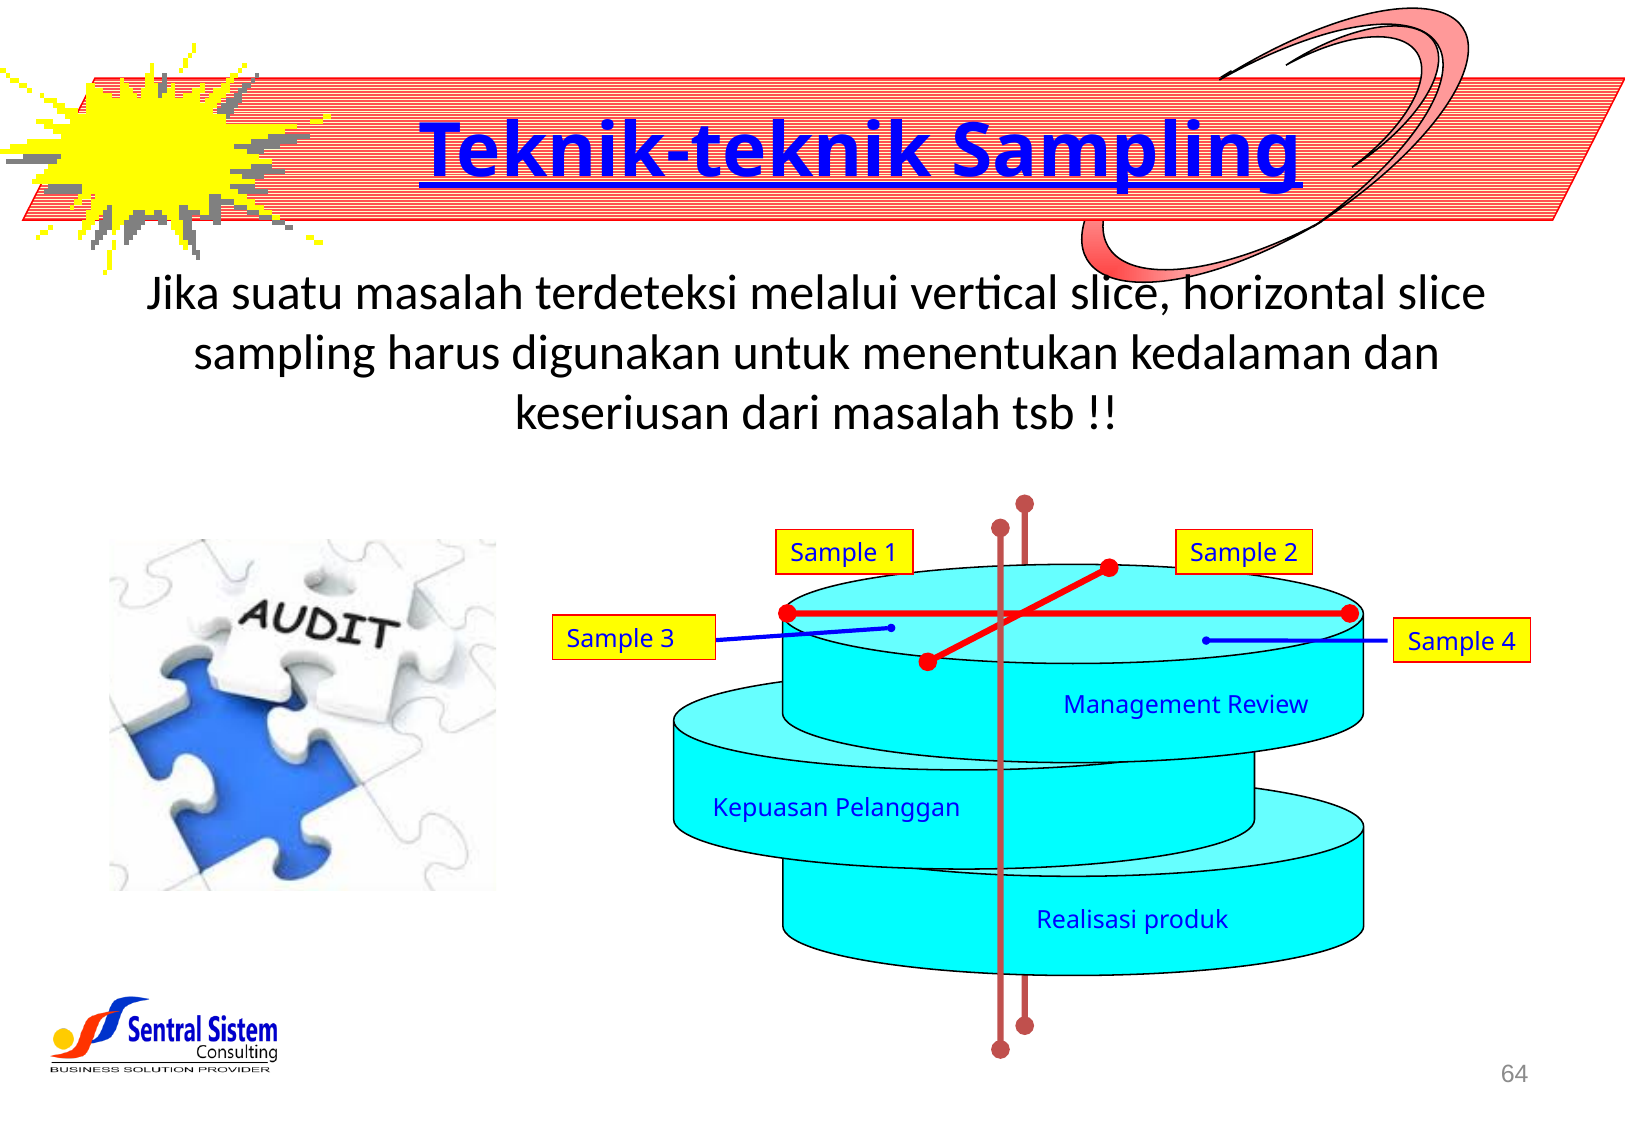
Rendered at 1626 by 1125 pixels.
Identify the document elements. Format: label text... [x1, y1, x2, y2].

text_box Teknik-teknik Sampling [344, 56, 1575, 200]
text_box [1325, 200, 1563, 221]
title Jika suatu masalah terdeteksi melalui vertical slice, horizontal slice sampling harus digunakan untuk menentukan kedalaman dan keseriusan dari masalah tsb !! [103, 304, 1531, 448]
picture [50, 995, 277, 1075]
text_box [344, 200, 1345, 221]
picture [109, 538, 497, 891]
picture [0, 23, 340, 291]
text_box [1575, 78, 1625, 177]
slide_number 64 [1164, 1042, 1544, 1103]
text_box [1081, 221, 1312, 283]
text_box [552, 503, 1537, 1050]
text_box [1247, 3, 1482, 179]
